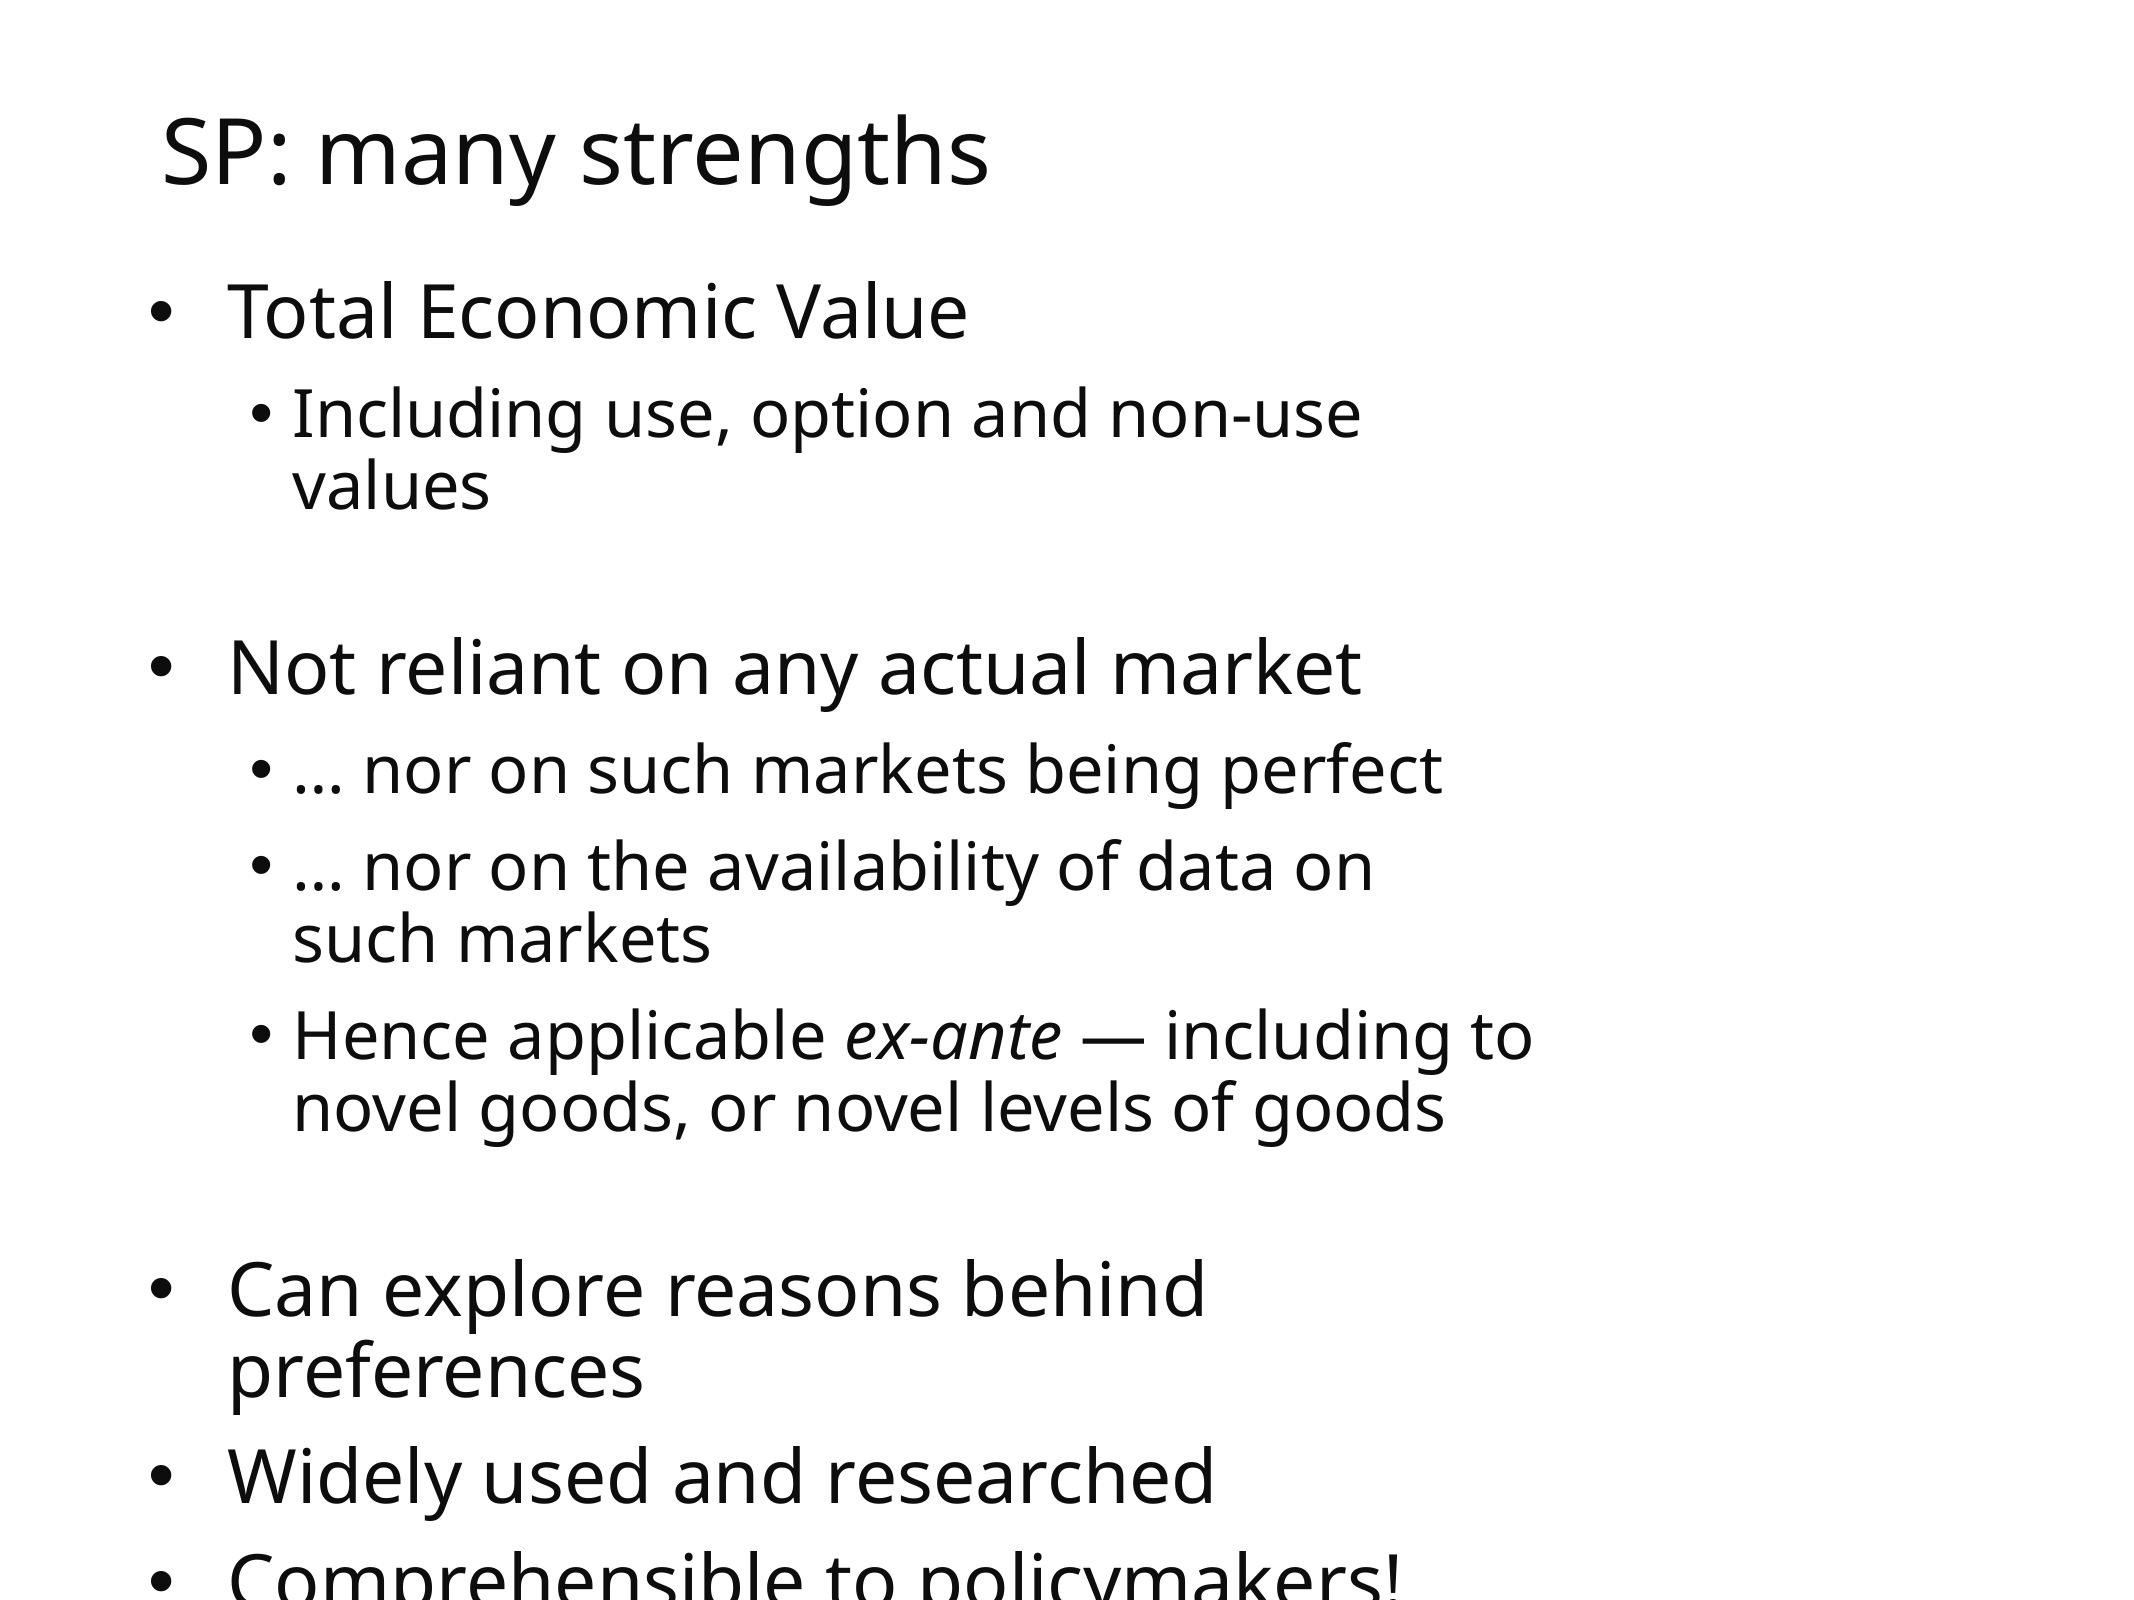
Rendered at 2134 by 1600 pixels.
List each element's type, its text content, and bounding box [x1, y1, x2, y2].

title SP: many strengths [146, 0, 1987, 310]
list Total Economic Value Including use, option and non-use values Not reliant on any actual market … nor on such markets being perfect … nor on the availability of data on such markets Hence applicable ex-ante — including to novel goods, or novel levels of goods Can explore reasons behind preferences Widely used and researched Comprehensible to policymakers! [133, 266, 1555, 1467]
